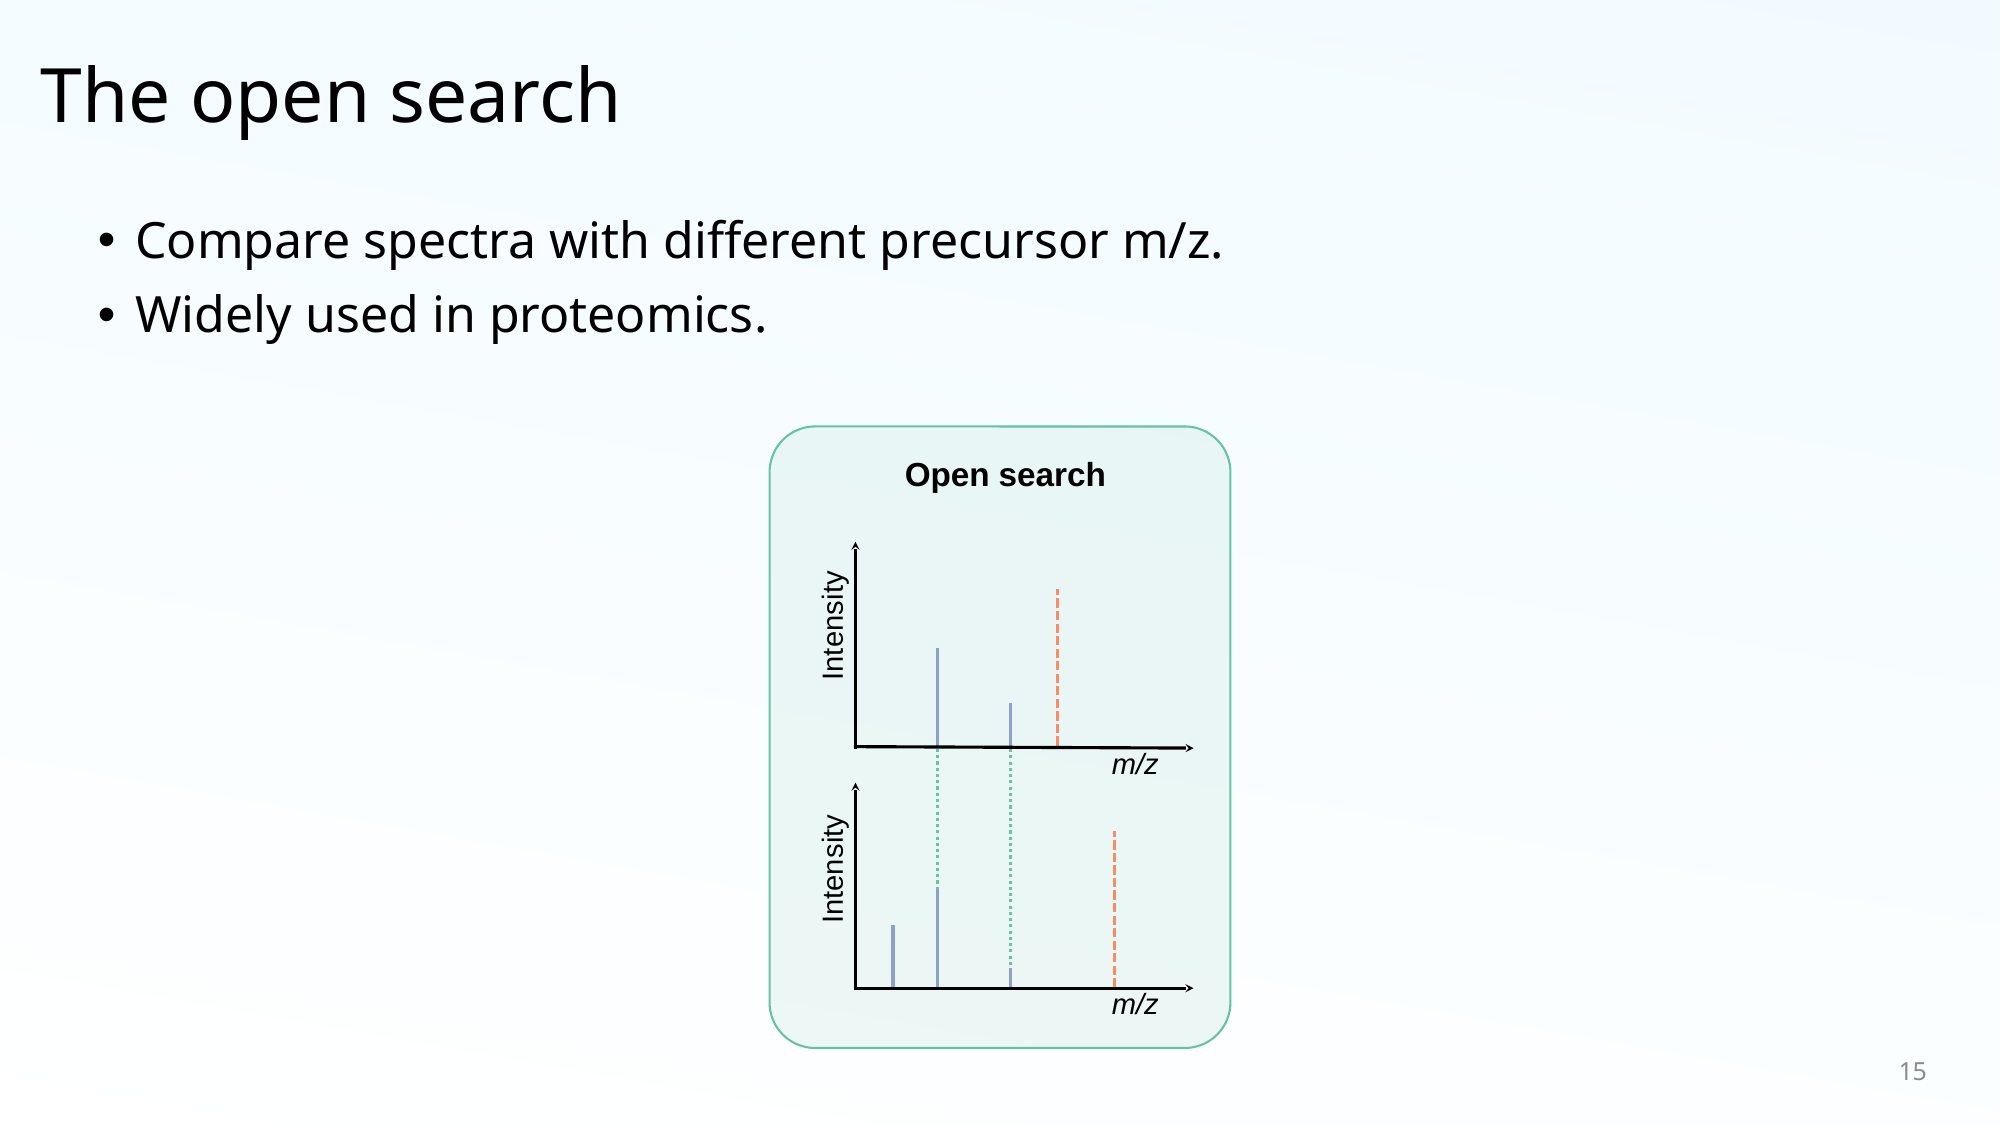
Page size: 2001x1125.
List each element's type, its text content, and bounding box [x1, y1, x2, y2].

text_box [769, 426, 1231, 1048]
list Compare spectra with different precursor m/z. Widely used in proteomics. [82, 207, 1782, 416]
title The open search [25, 39, 1986, 158]
slide_number 15 [1866, 1042, 1942, 1103]
